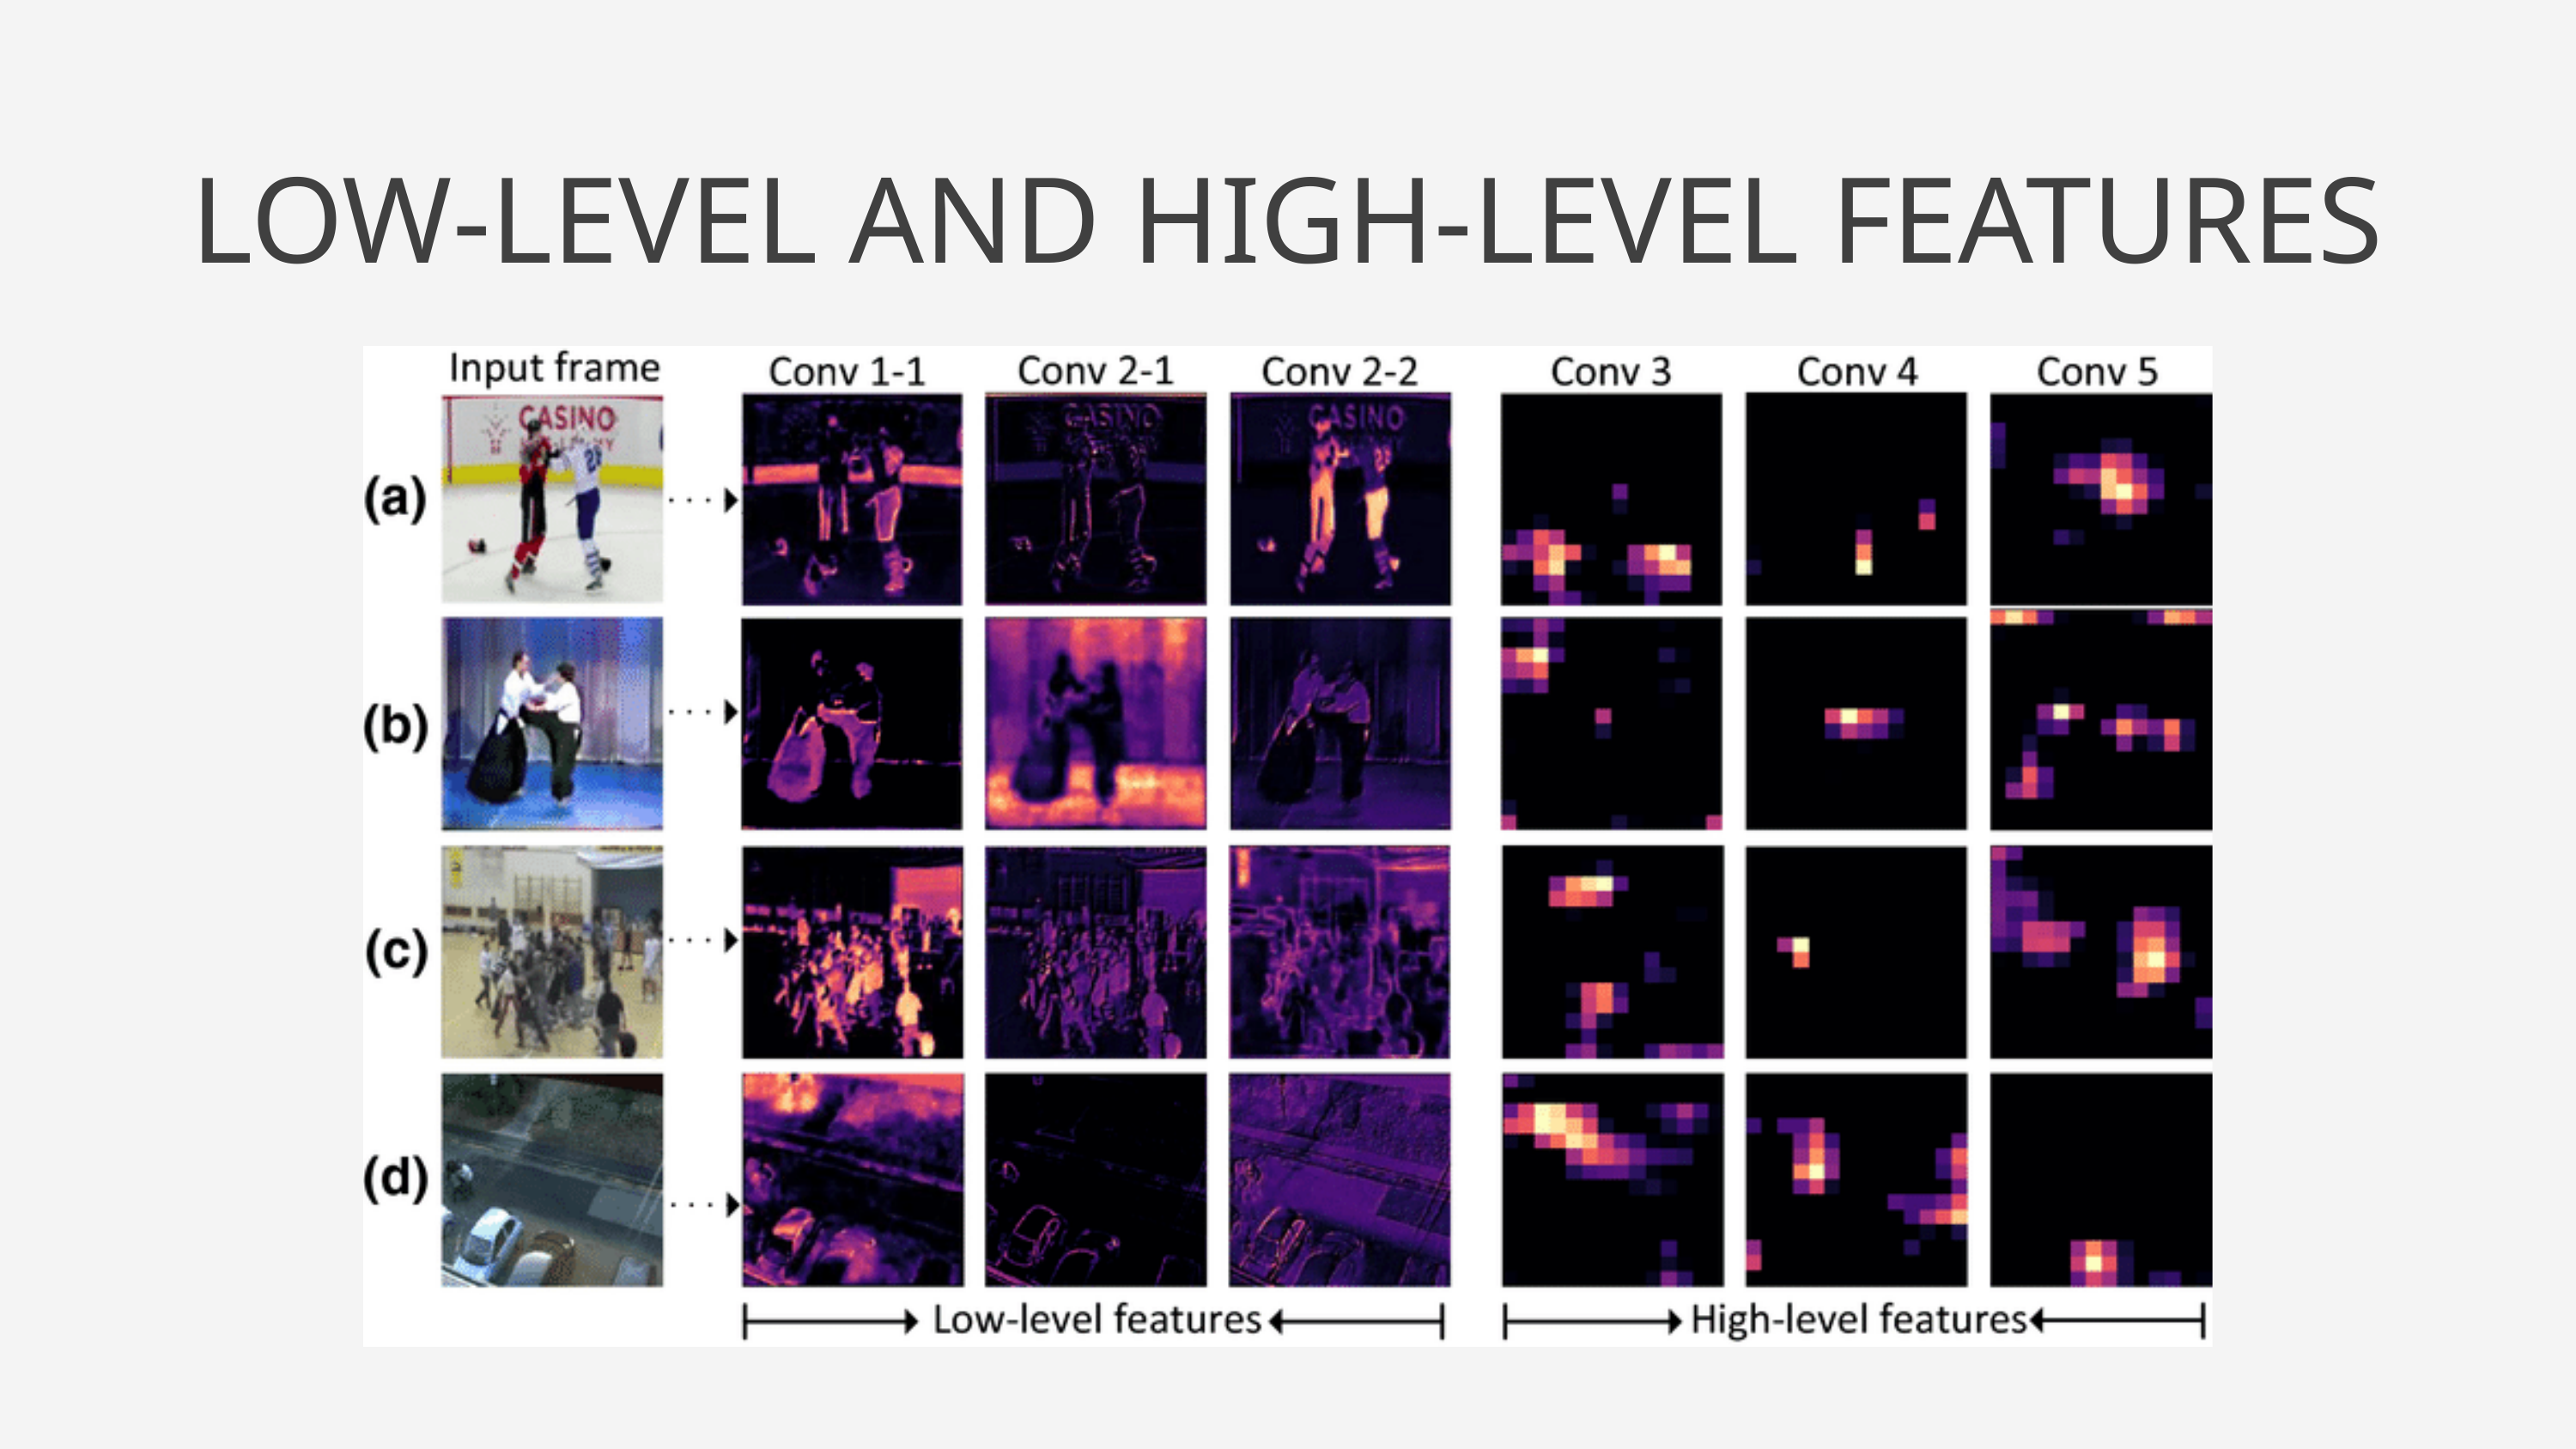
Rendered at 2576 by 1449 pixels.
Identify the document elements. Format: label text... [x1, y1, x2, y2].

text_box LOW-LEVEL AND HIGH-LEVEL FEATURES [10, 142, 2566, 288]
text_box [363, 346, 2213, 1347]
